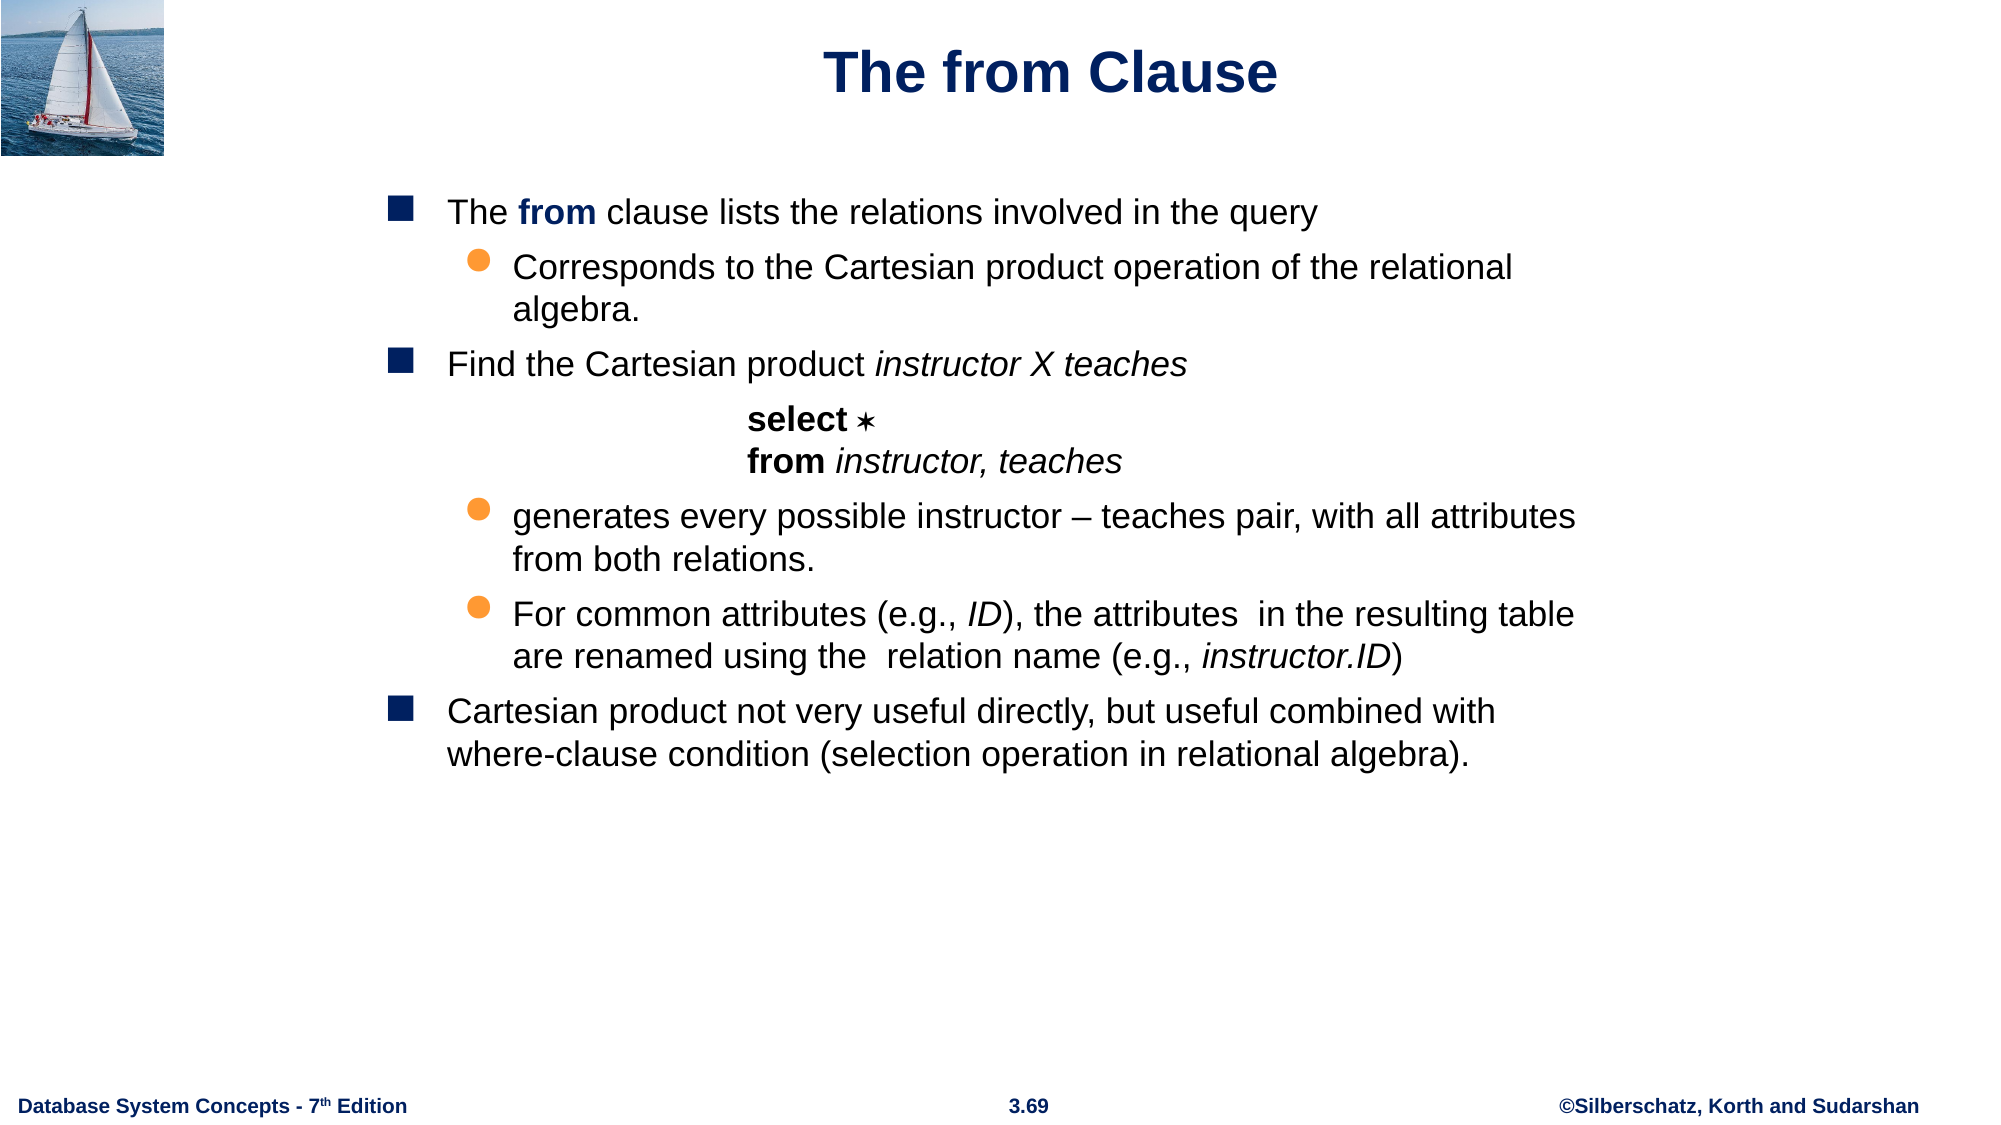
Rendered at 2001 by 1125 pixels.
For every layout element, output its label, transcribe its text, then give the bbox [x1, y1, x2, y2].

title The from Clause [167, 18, 1935, 120]
list The from clause lists the relations involved in the query Corresponds to the Cartesian product operation of the relational algebra. Find the Cartesian product instructor X teaches select  from instructor, teaches generates every possible instructor – teaches pair, with all attributes from both relations. For common attributes (e.g., ID), the attributes in the resulting table are renamed using the relation name (e.g., instructor.ID) Cartesian product not very useful directly, but useful combined with where-clause condition (selection operation in relational algebra). [376, 181, 1624, 980]
picture [1, 0, 164, 156]
